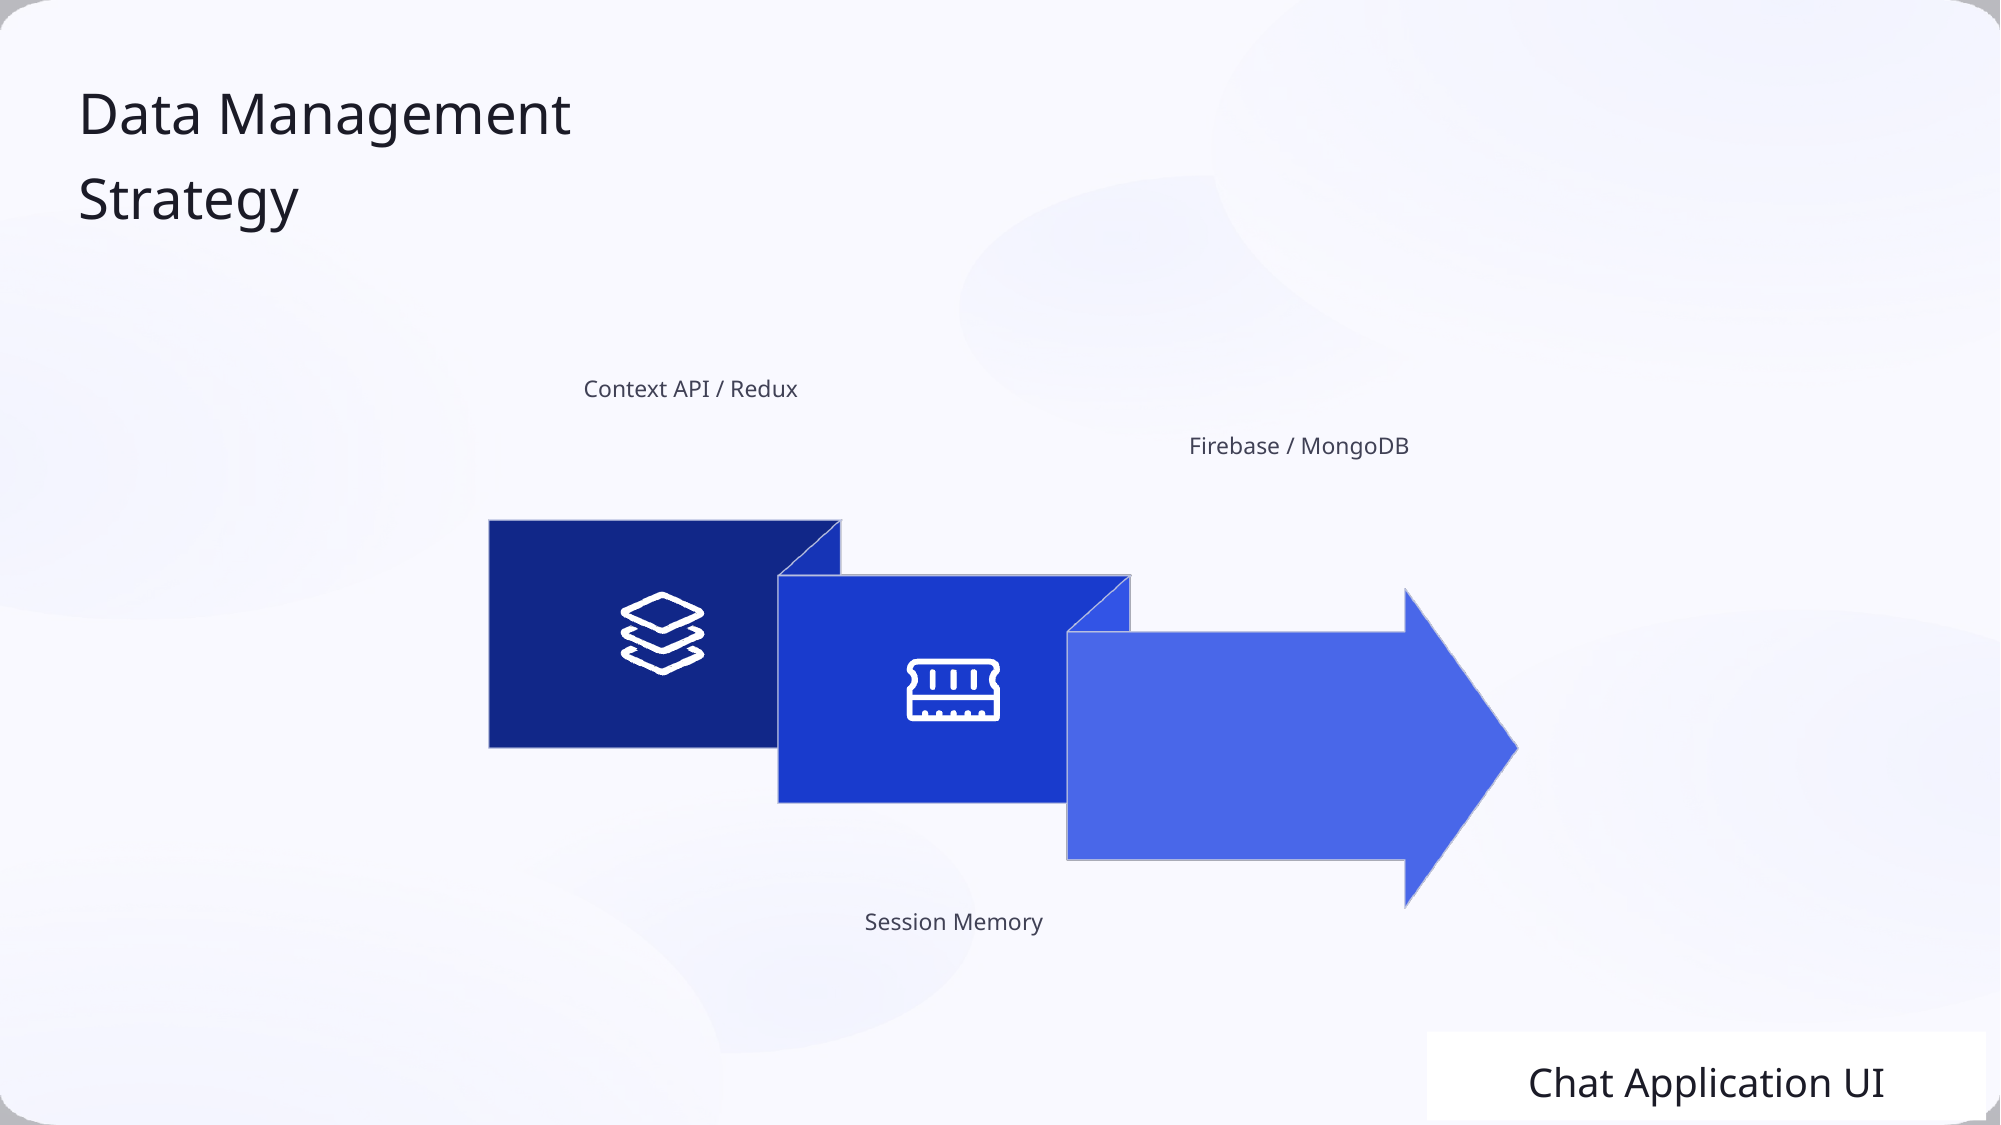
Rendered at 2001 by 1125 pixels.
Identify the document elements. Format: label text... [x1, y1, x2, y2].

text_box Chat Application UI [1543, 1031, 1987, 1121]
picture [1987, 1059, 1991, 1116]
text_box Data Management Strategy [78, 61, 800, 132]
picture [460, 176, 1540, 1125]
